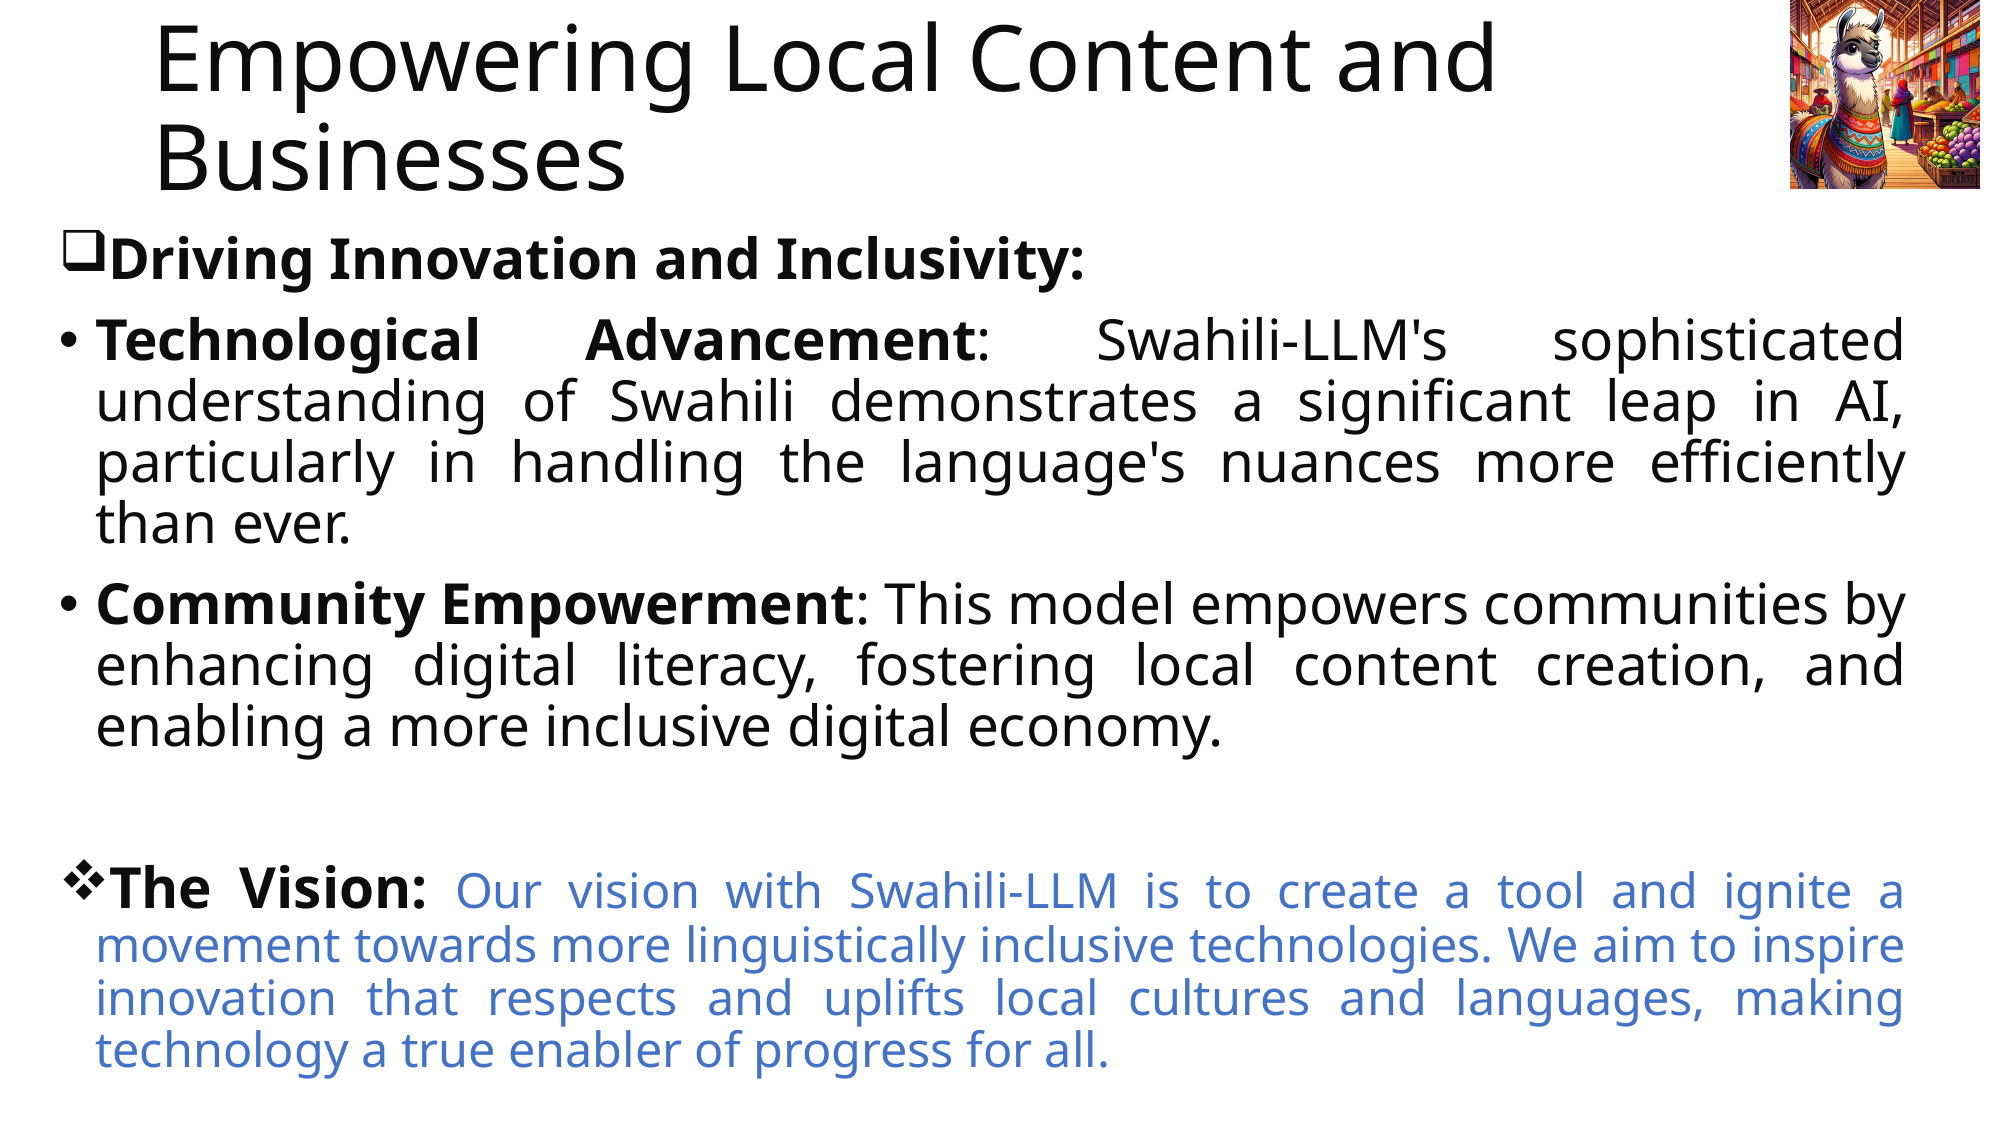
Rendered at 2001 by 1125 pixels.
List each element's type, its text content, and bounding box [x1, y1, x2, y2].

picture [1790, 0, 1980, 189]
list Driving Innovation and Inclusivity: Technological Advancement: Swahili-LLM's sophisticated understanding of Swahili demonstrates a significant leap in AI, particularly in handling the language's nuances more efficiently than ever. Community Empowerment: This model empowers communities by enhancing digital literacy, fostering local content creation, and enabling a more inclusive digital economy. The Vision: Our vision with Swahili-LLM is to create a tool and ignite a movement towards more linguistically inclusive technologies. We aim to inspire innovation that respects and uplifts local cultures and languages, making technology a true enabler of progress for all. [44, 223, 1921, 1086]
title Empowering Local Content and Businesses [137, 3, 1863, 221]
